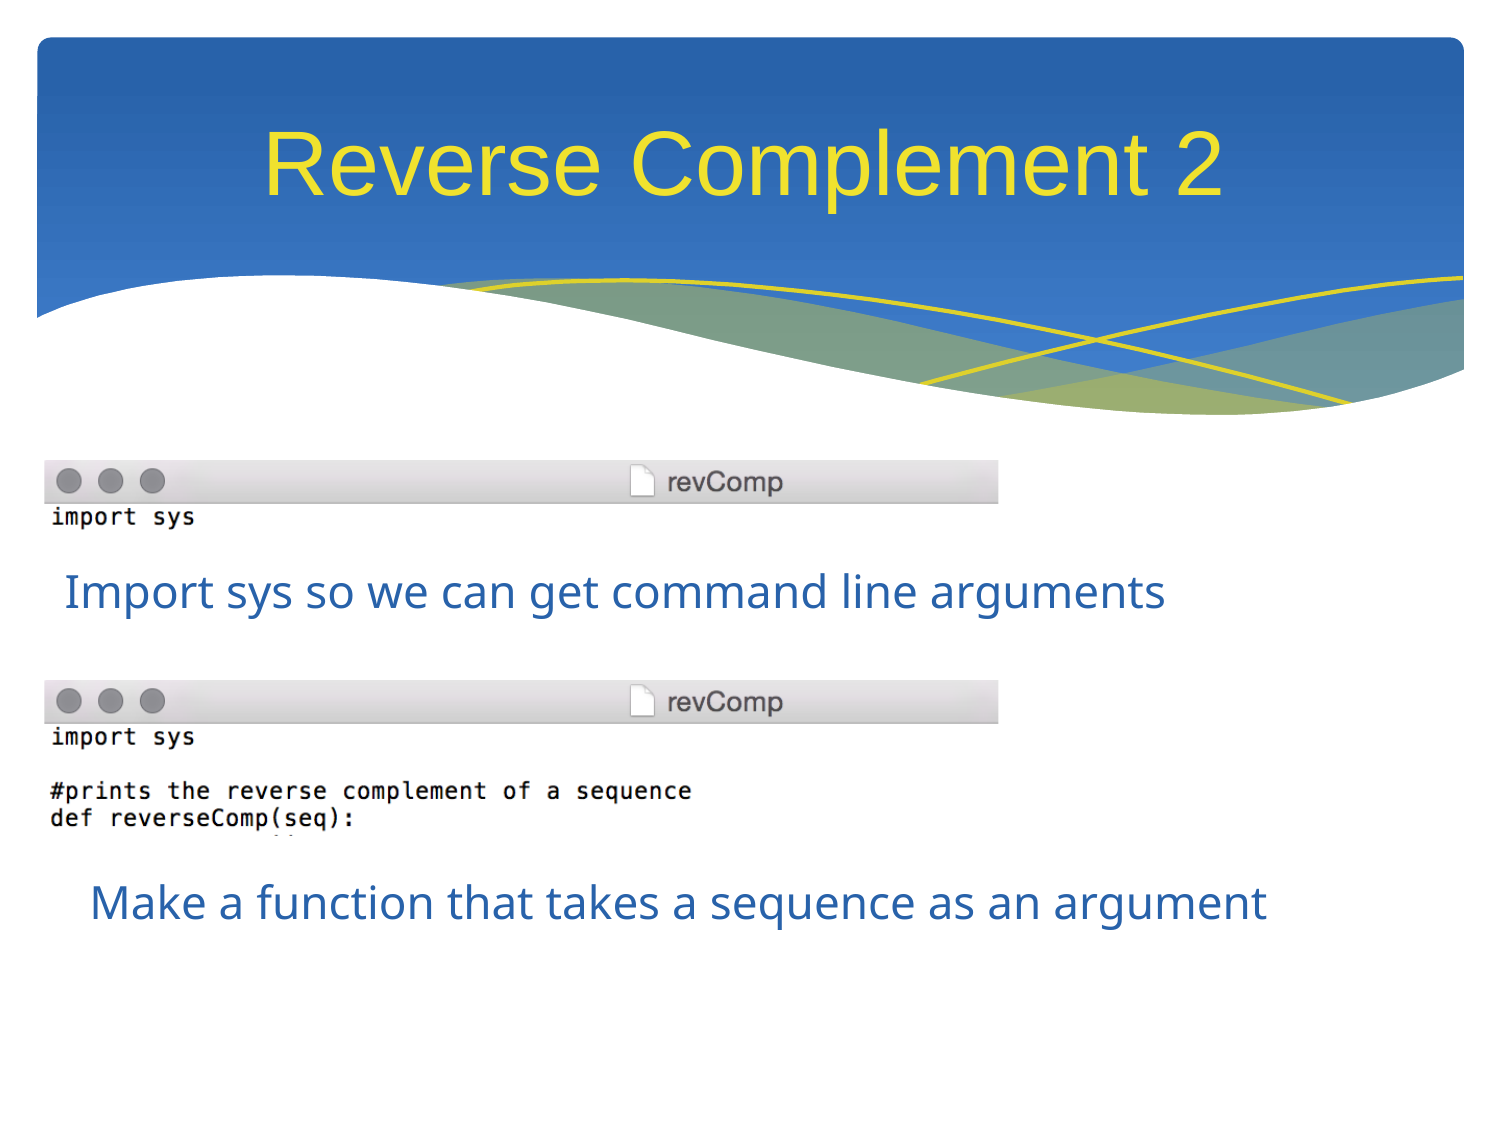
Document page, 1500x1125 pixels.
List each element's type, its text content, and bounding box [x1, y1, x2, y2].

picture [44, 460, 999, 556]
list Import sys so we can get command line arguments [0, 555, 1380, 633]
text_box Make a function that takes a sequence as an argument [24, 865, 1405, 944]
title Reverse Complement 2 [44, 55, 1445, 261]
picture [44, 680, 999, 836]
